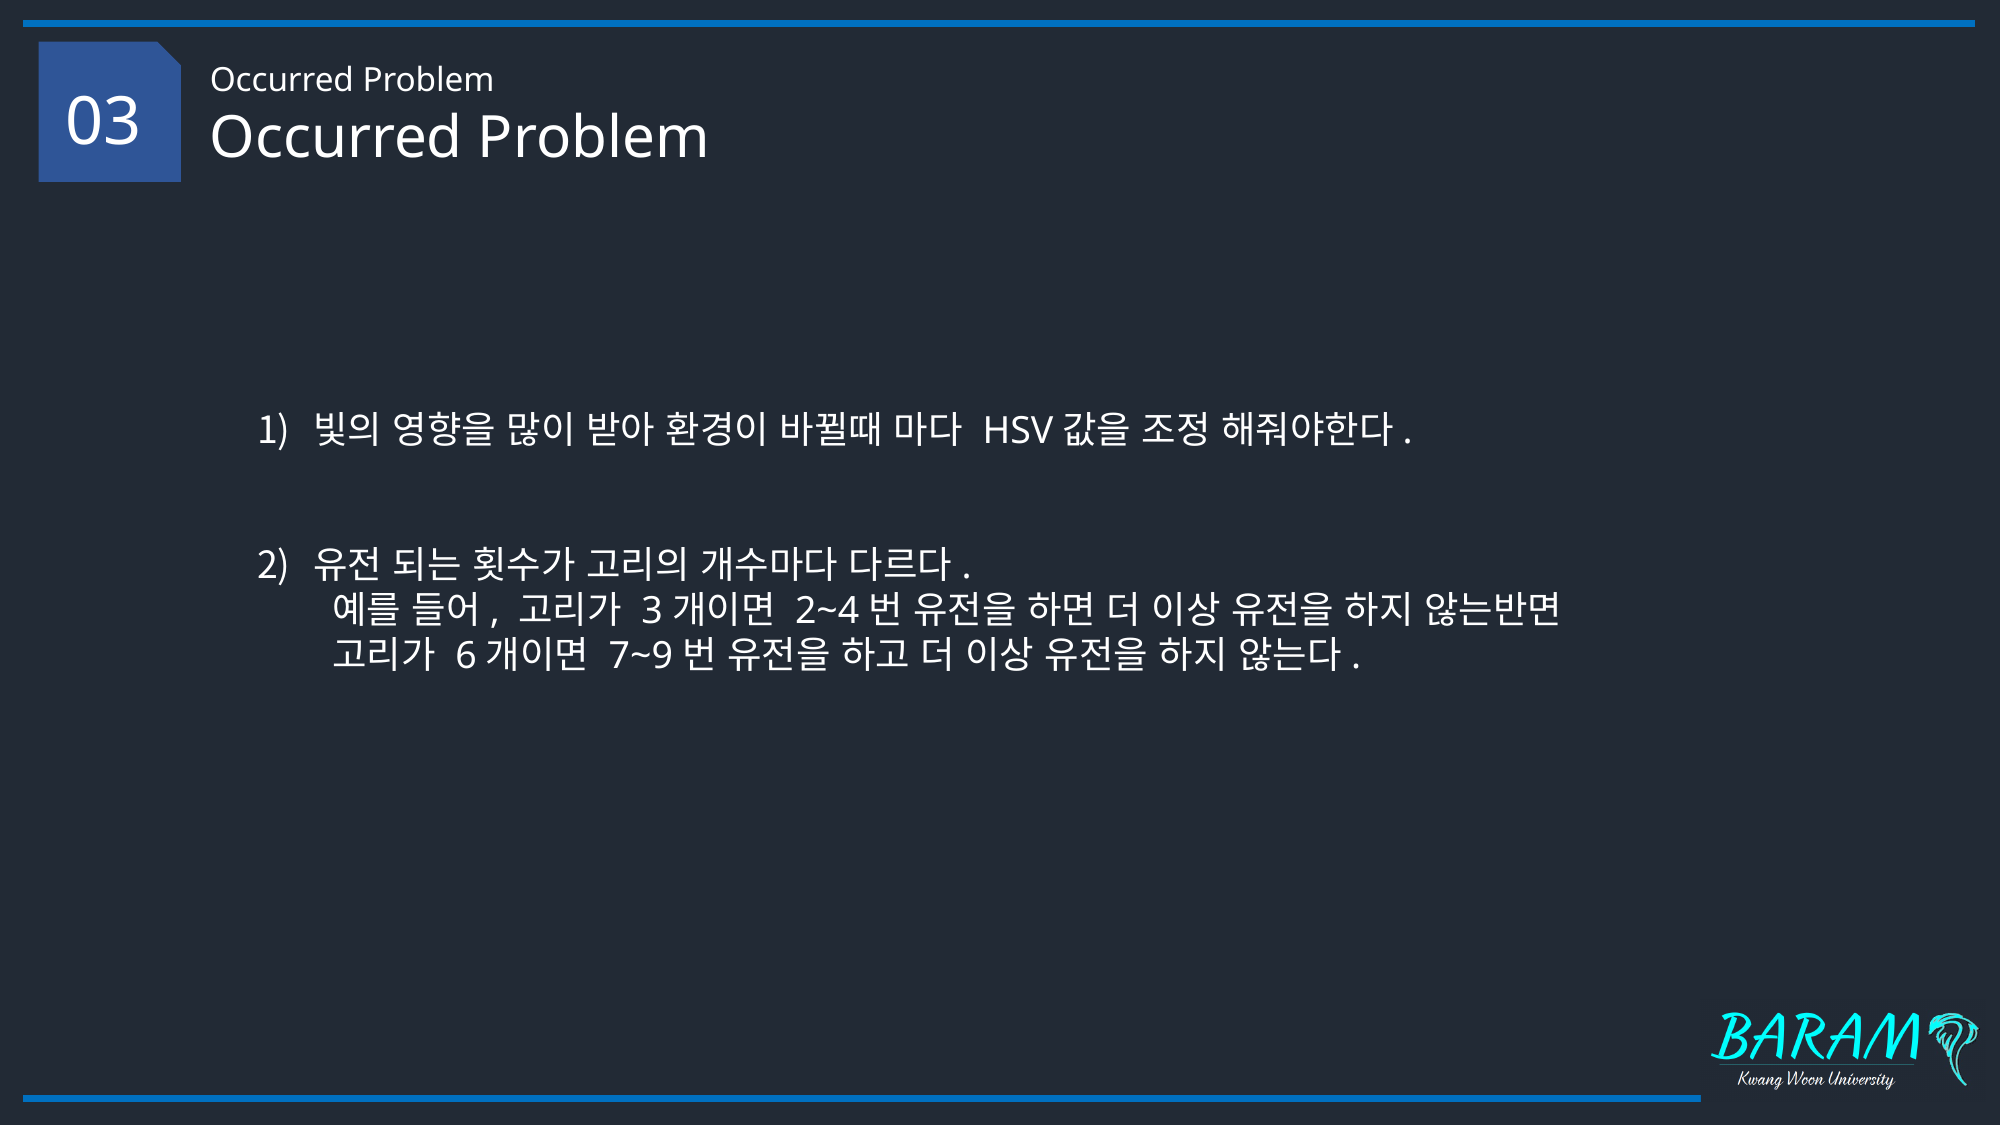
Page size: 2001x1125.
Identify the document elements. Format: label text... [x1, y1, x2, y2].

text_box 03 [37, 40, 182, 183]
text_box 빛의 영향을 많이 받아 환경이 바뀔때 마다 HSV값을 조정 해줘야한다. 유전 되는 횟수가 고리의 개수마다 다르다. 예를 들어, 고리가 3개이면 2~4번 유전을 하면 더 이상 유전을 하지 않는반면 고리가 6개이면 7~9번 유전을 하고 더 이상 유전을 하지 않는다. [242, 398, 1870, 684]
text_box Occurred Problem [195, 51, 1530, 91]
text_box Occurred Problem [195, 91, 1530, 177]
picture [1700, 999, 1986, 1102]
